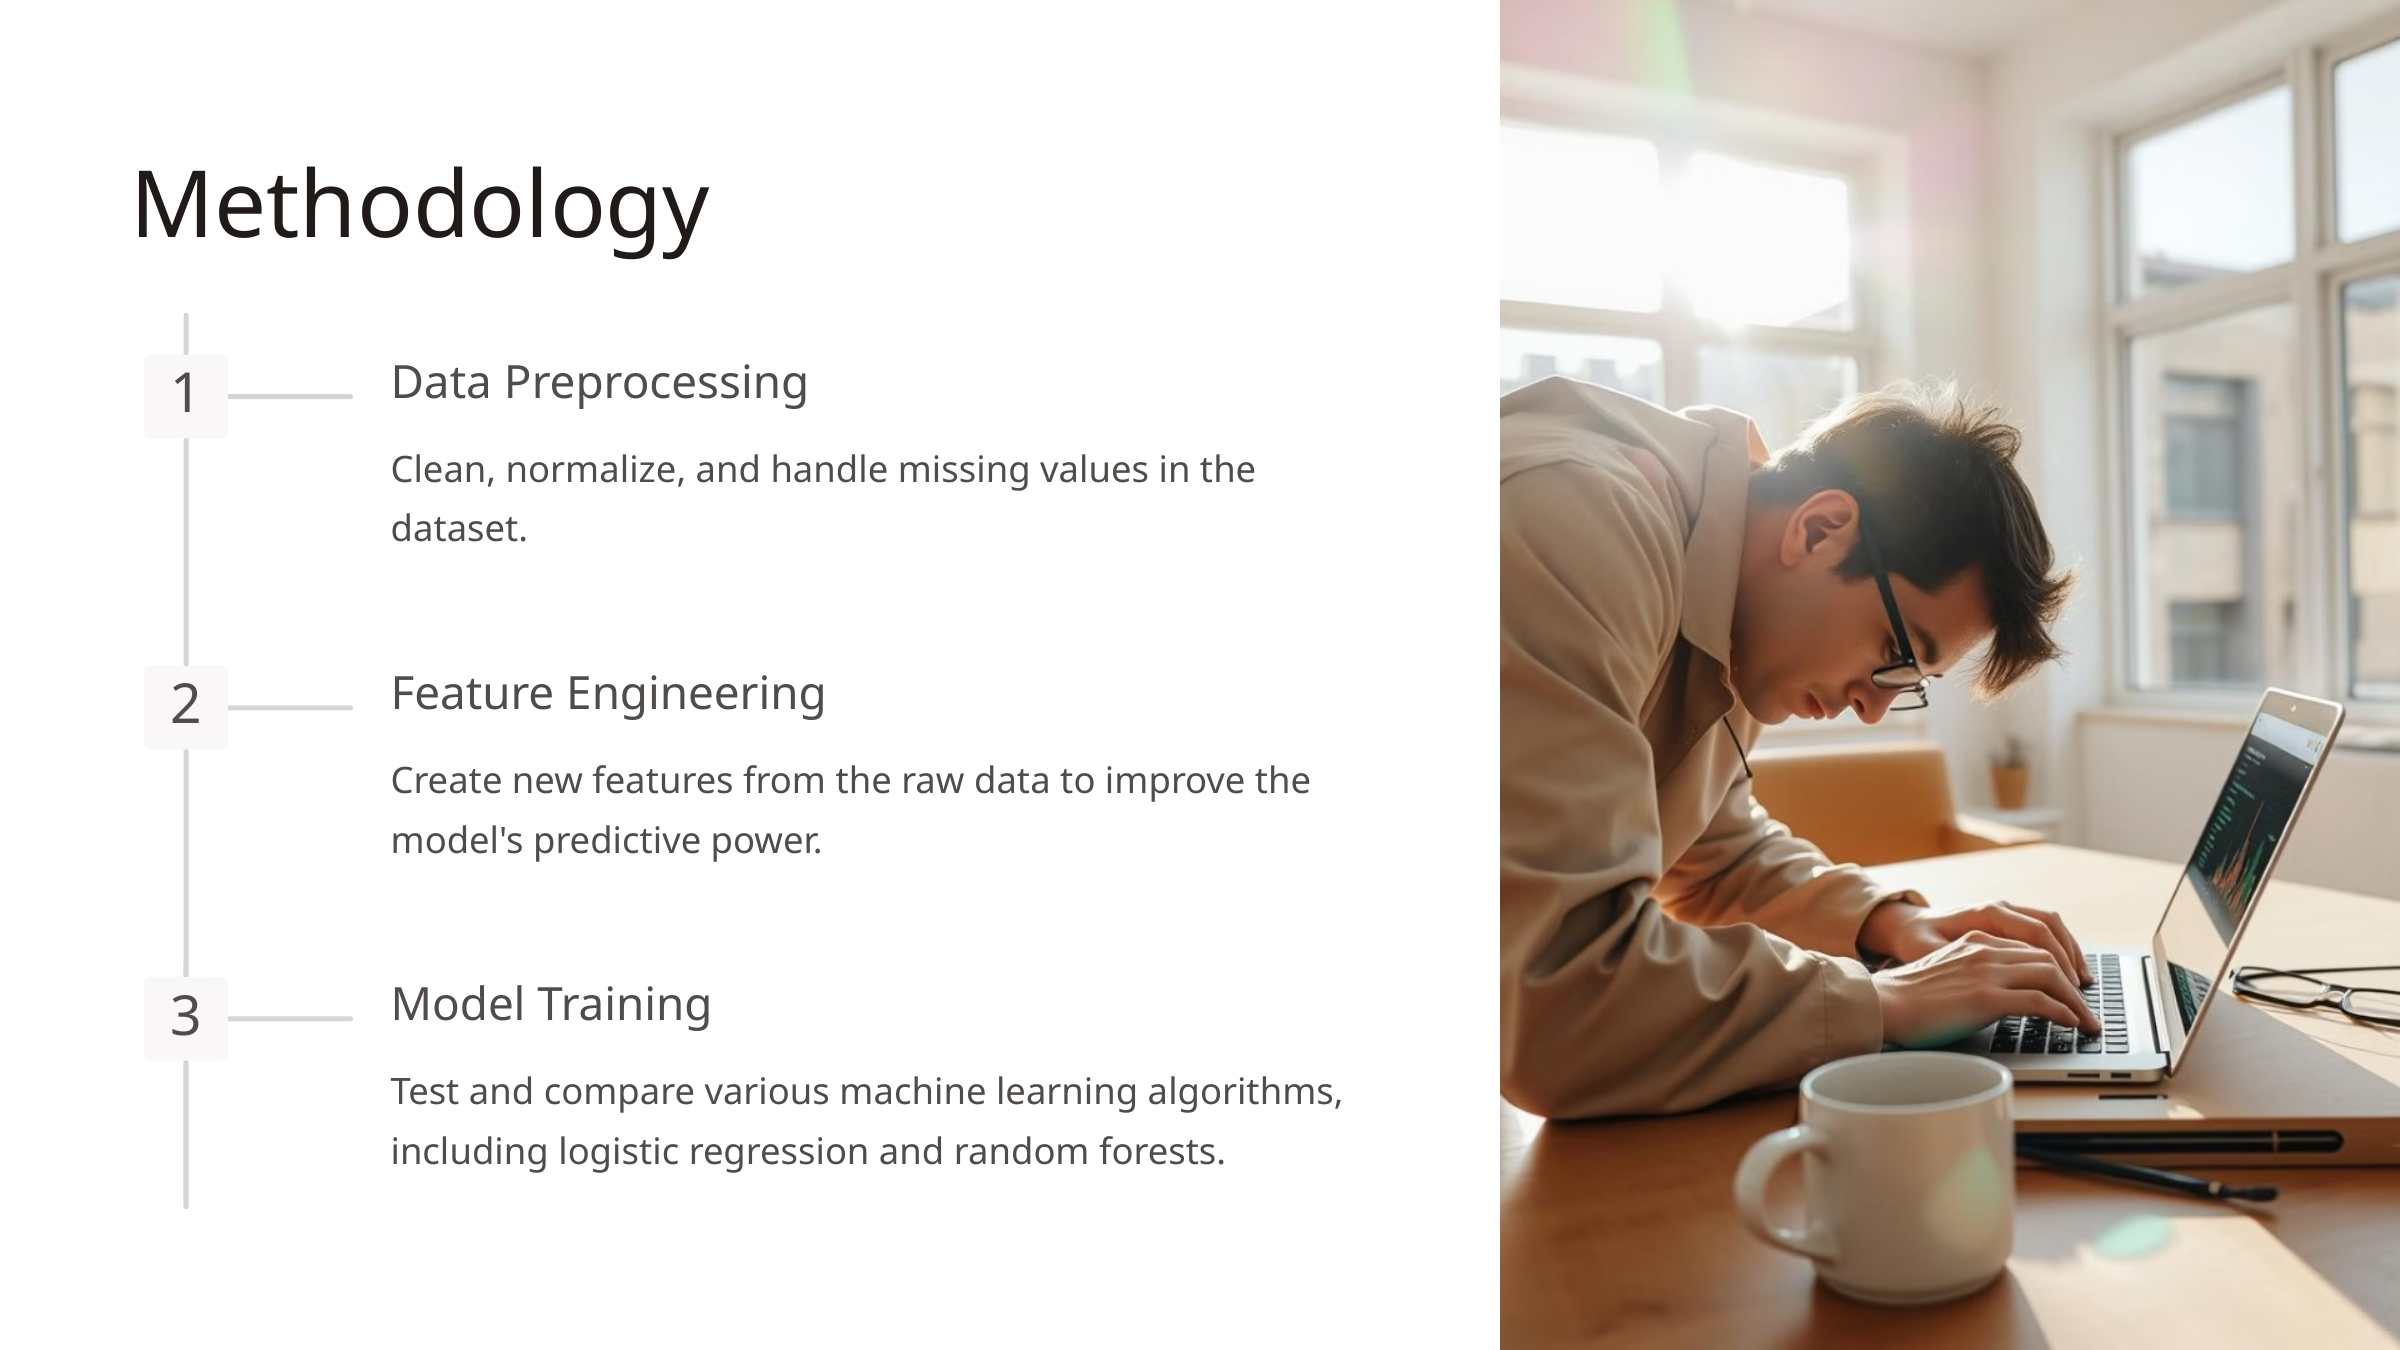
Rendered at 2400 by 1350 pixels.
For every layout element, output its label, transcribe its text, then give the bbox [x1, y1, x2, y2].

text_box Data Preprocessing [390, 350, 856, 409]
text_box [144, 354, 228, 439]
text_box Clean, normalize, and handle missing values in the dataset. [390, 430, 1370, 550]
text_box [228, 394, 354, 400]
text_box [144, 665, 228, 750]
picture [1499, 0, 2400, 1350]
text_box [144, 976, 228, 1061]
text_box Feature Engineering [390, 661, 856, 720]
text_box Create new features from the raw data to improve the model's predictive power. [390, 741, 1370, 861]
text_box [183, 750, 189, 976]
text_box [183, 439, 189, 665]
text_box [228, 1016, 354, 1022]
text_box 1 [173, 368, 199, 425]
text_box [228, 705, 354, 711]
text_box Model Training [390, 972, 856, 1031]
text_box 2 [168, 679, 205, 736]
text_box Test and compare various machine learning algorithms, including logistic regression and random forests. [390, 1052, 1370, 1172]
text_box Methodology [130, 140, 1061, 258]
text_box 3 [168, 991, 204, 1047]
text_box [183, 312, 189, 354]
text_box [183, 1061, 189, 1210]
